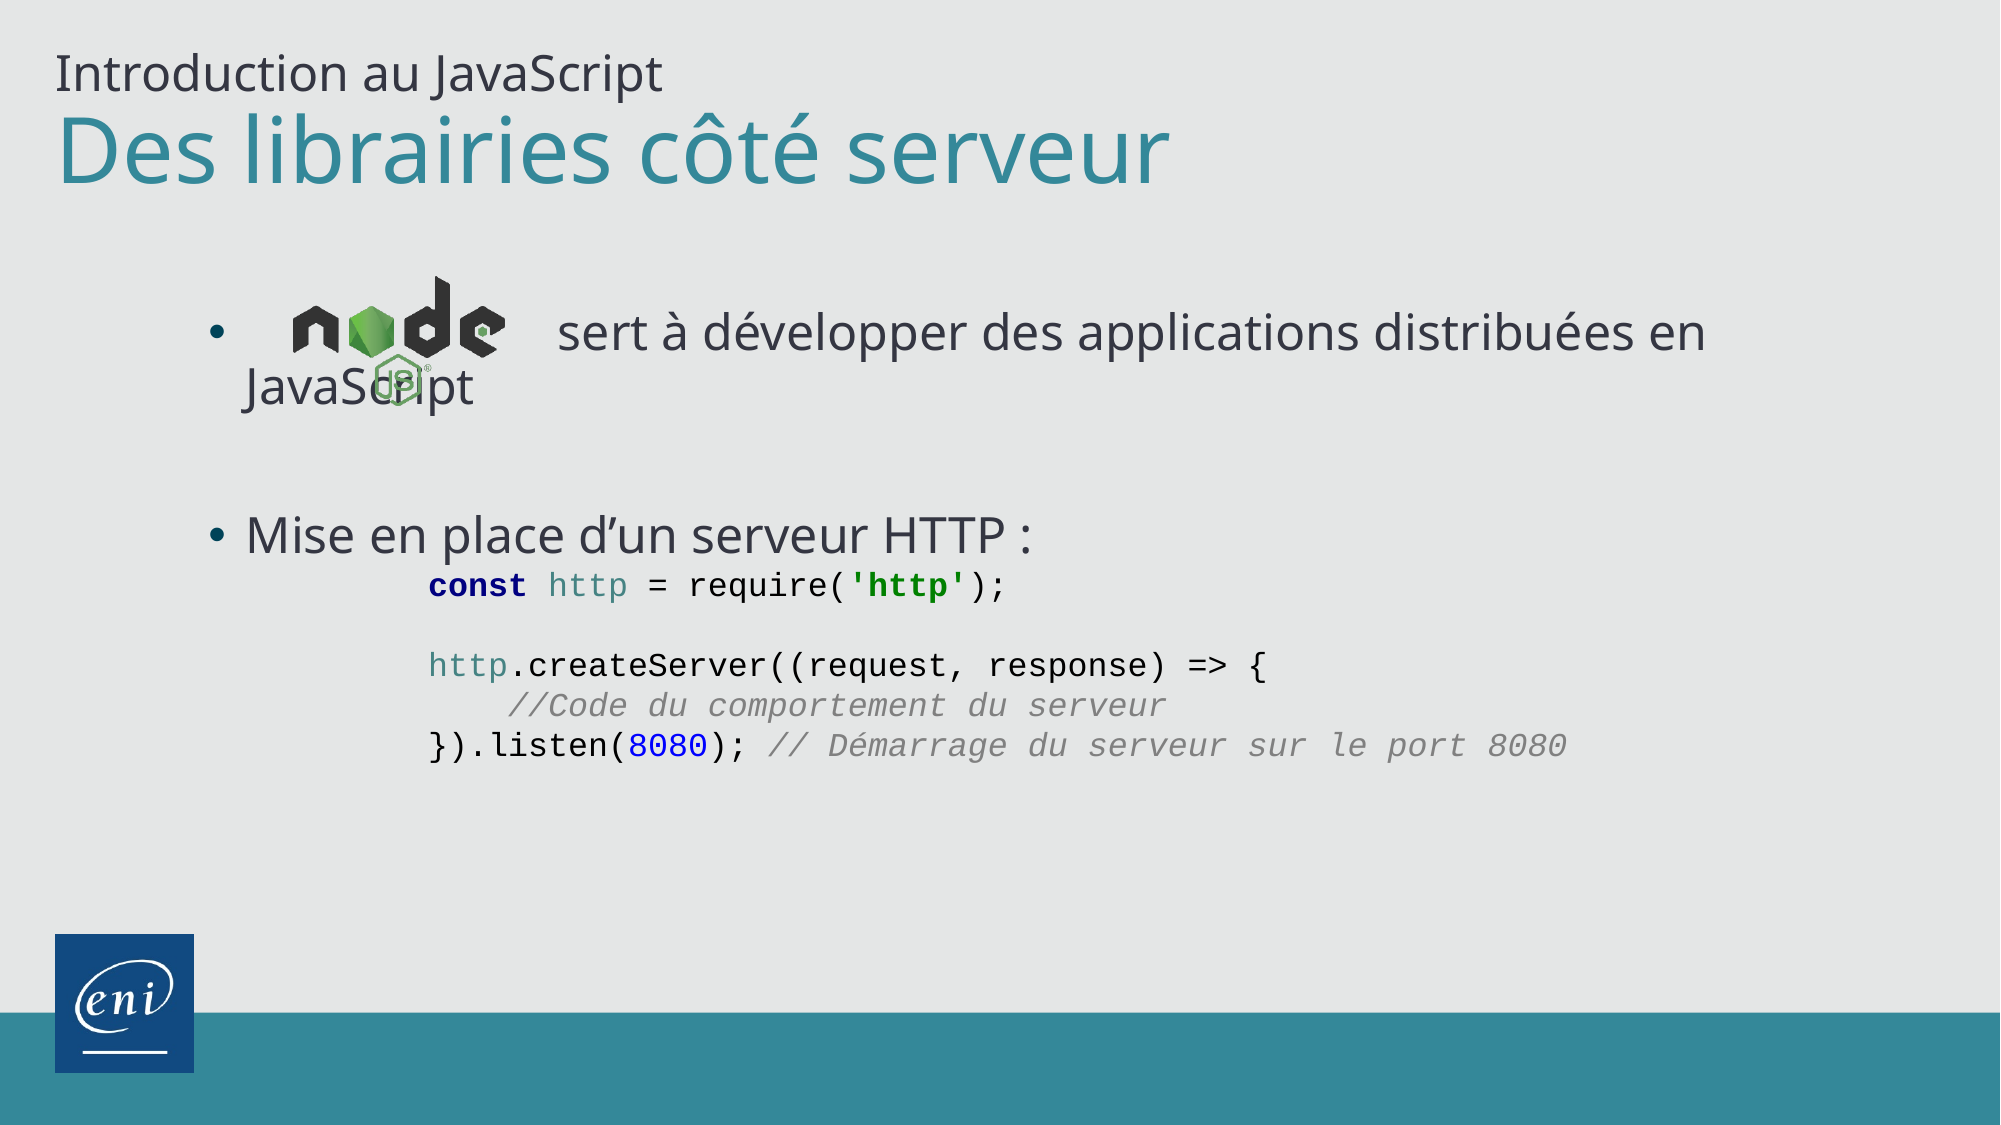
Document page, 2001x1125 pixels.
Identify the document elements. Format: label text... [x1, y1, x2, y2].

list sert à développer des applications distribuées en JavaScript Mise en place d’un serveur HTTP : [193, 299, 1952, 912]
picture [55, 934, 194, 1073]
picture [293, 276, 505, 406]
title Des librairies côté serveur [55, 104, 1952, 205]
list Introduction au JavaScript [55, 31, 1952, 103]
text_box const http = require('http'); http.createServer((request, response) => { //Code du comportement du serveur }).listen(8080); // Démarrage du serveur sur le port 8080 [413, 555, 1587, 771]
